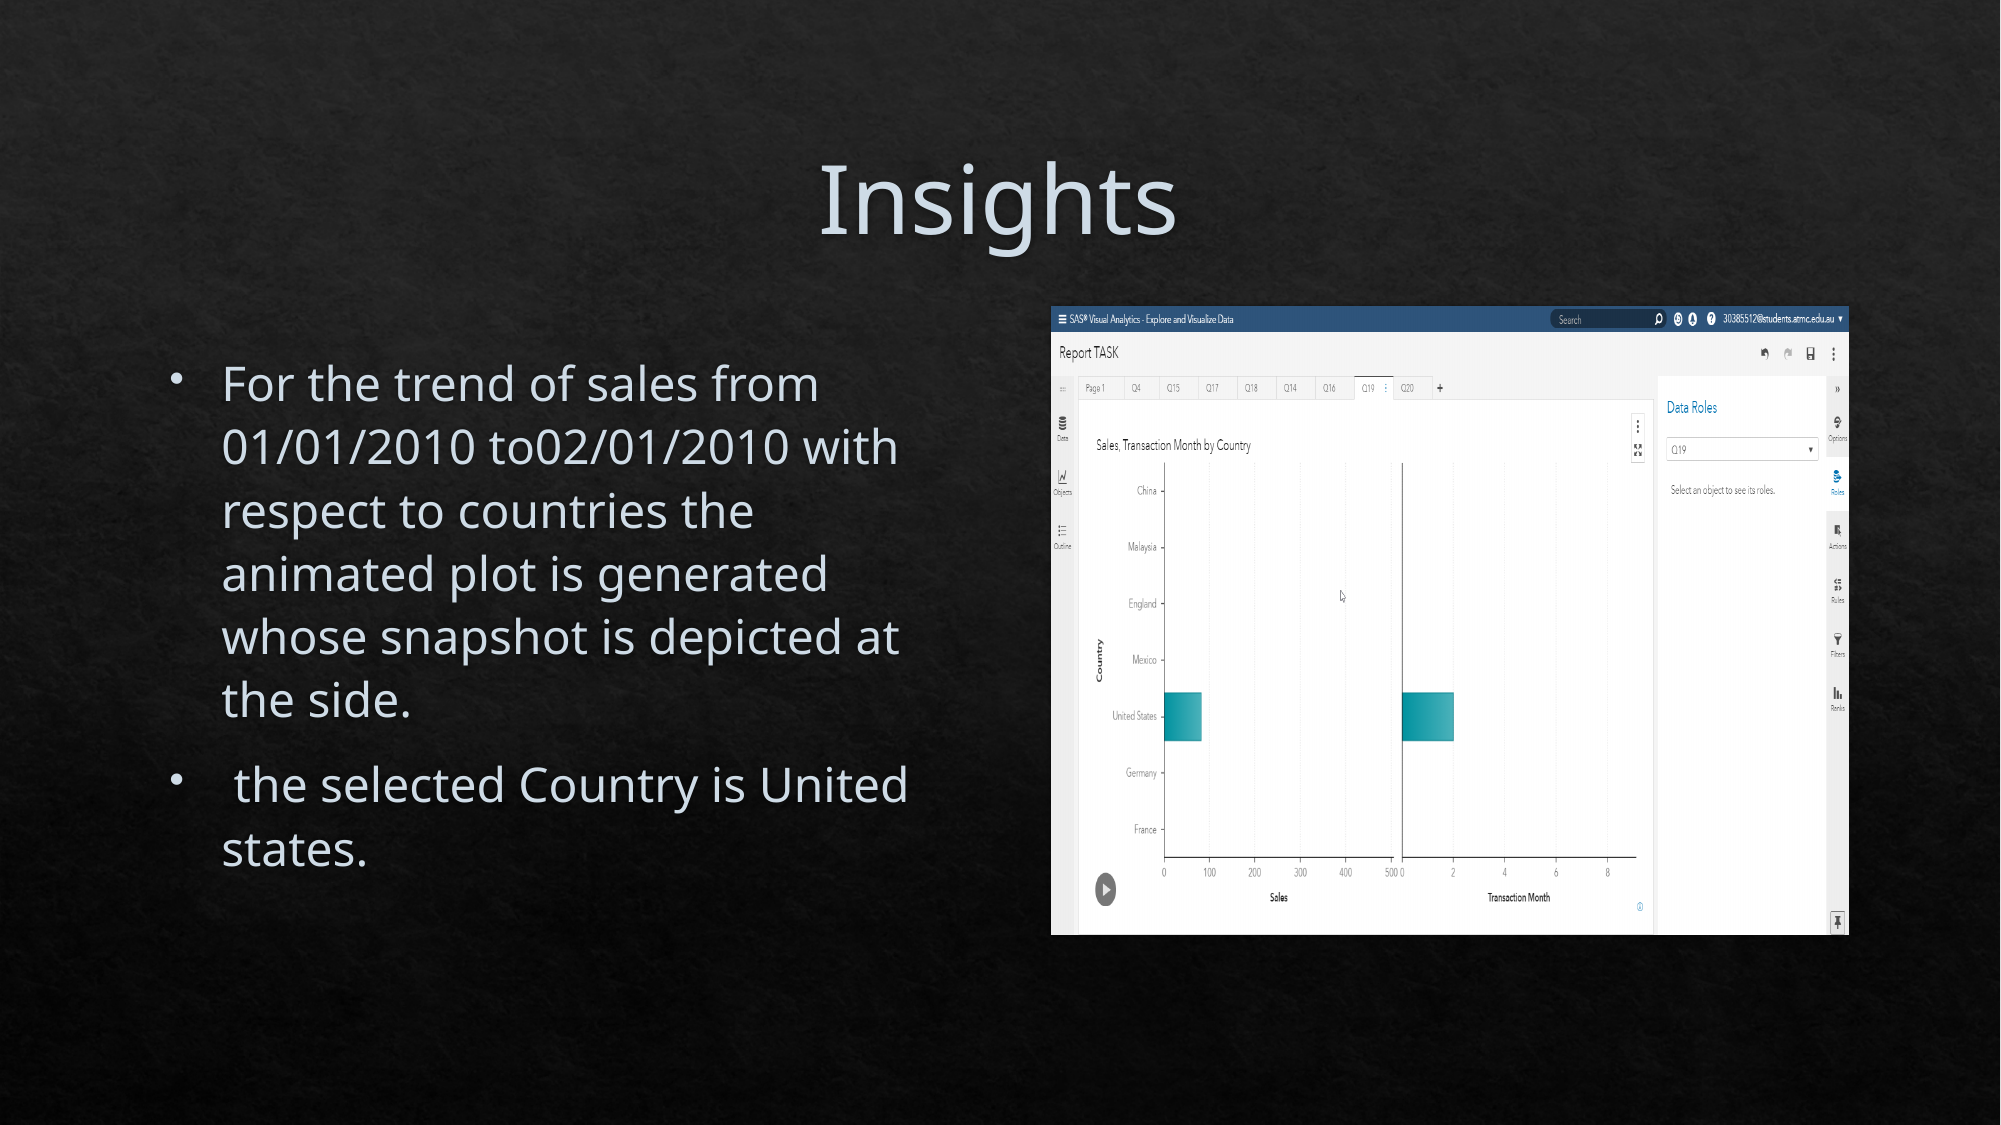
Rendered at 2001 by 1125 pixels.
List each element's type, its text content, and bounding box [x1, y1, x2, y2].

list For the trend of sales from 01/01/2010 to02/01/2010 with respect to countries the animated plot is generated whose snapshot is depicted at the side. the selected Country is United states. [149, 340, 947, 935]
title Insights [149, 99, 1849, 307]
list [1051, 306, 1849, 936]
